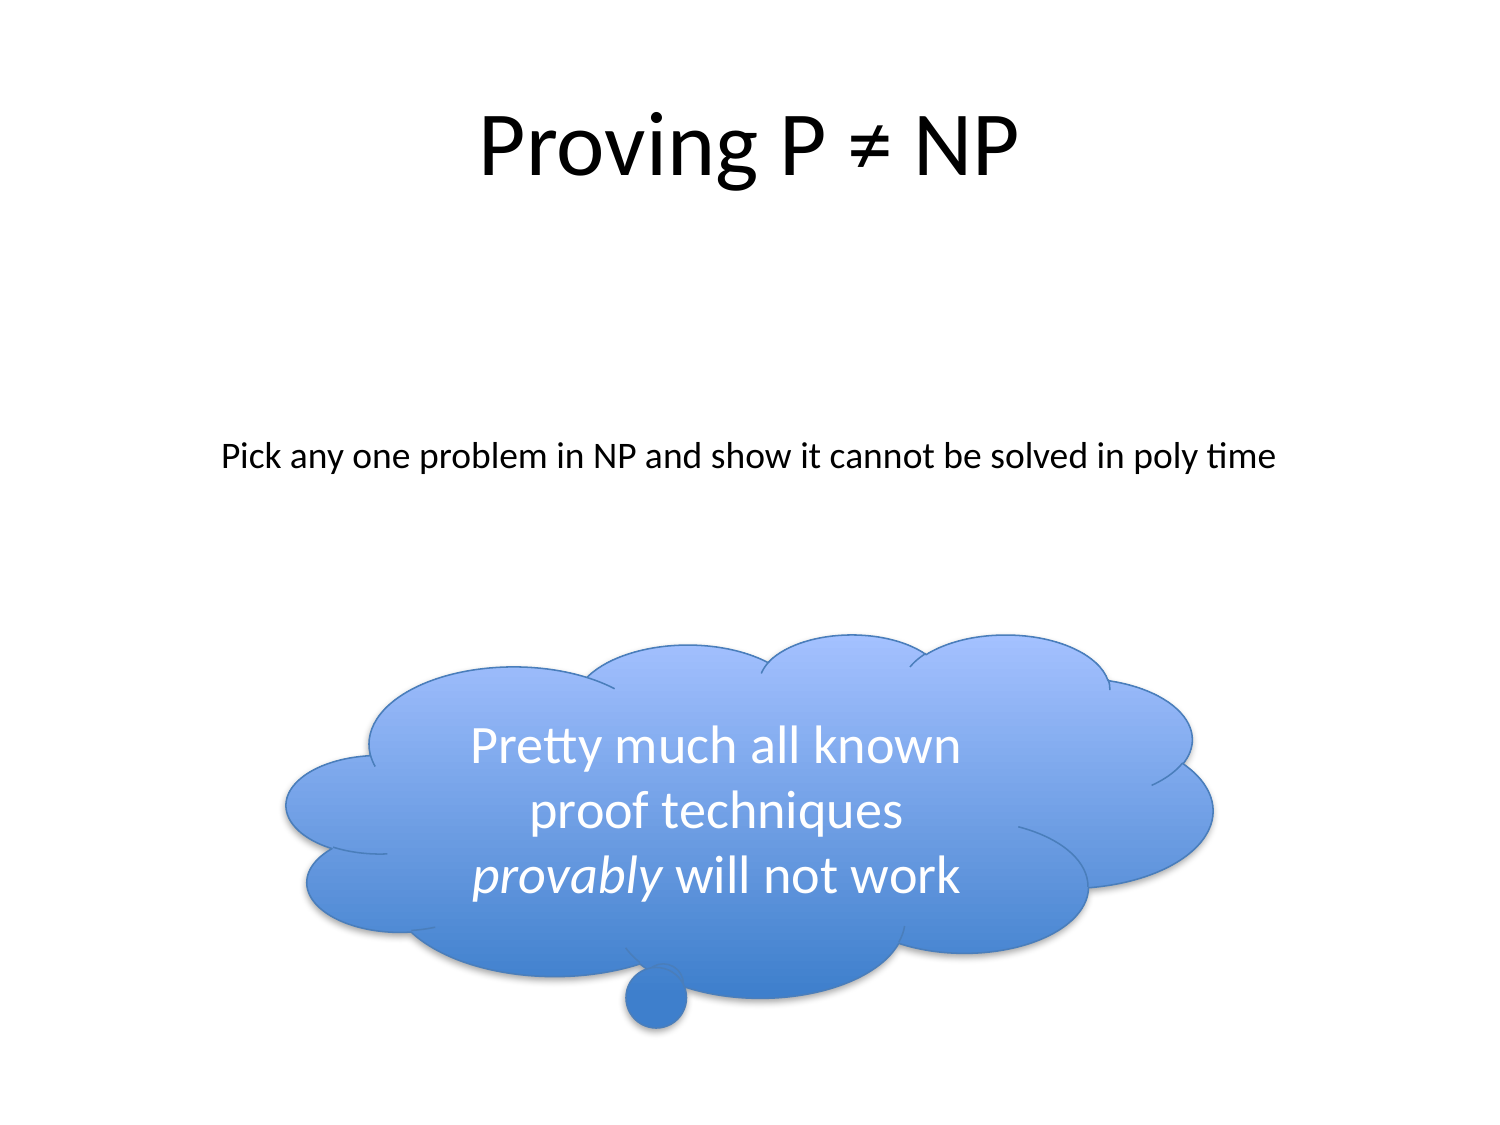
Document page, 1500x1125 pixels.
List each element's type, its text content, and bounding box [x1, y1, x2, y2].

text_box Pretty much all known proof techniques provably will not work [285, 634, 1214, 1029]
title Proving P ≠ NP [75, 45, 1425, 233]
text_box Pick any one problem in NP and show it cannot be solved in poly time [206, 423, 1293, 484]
